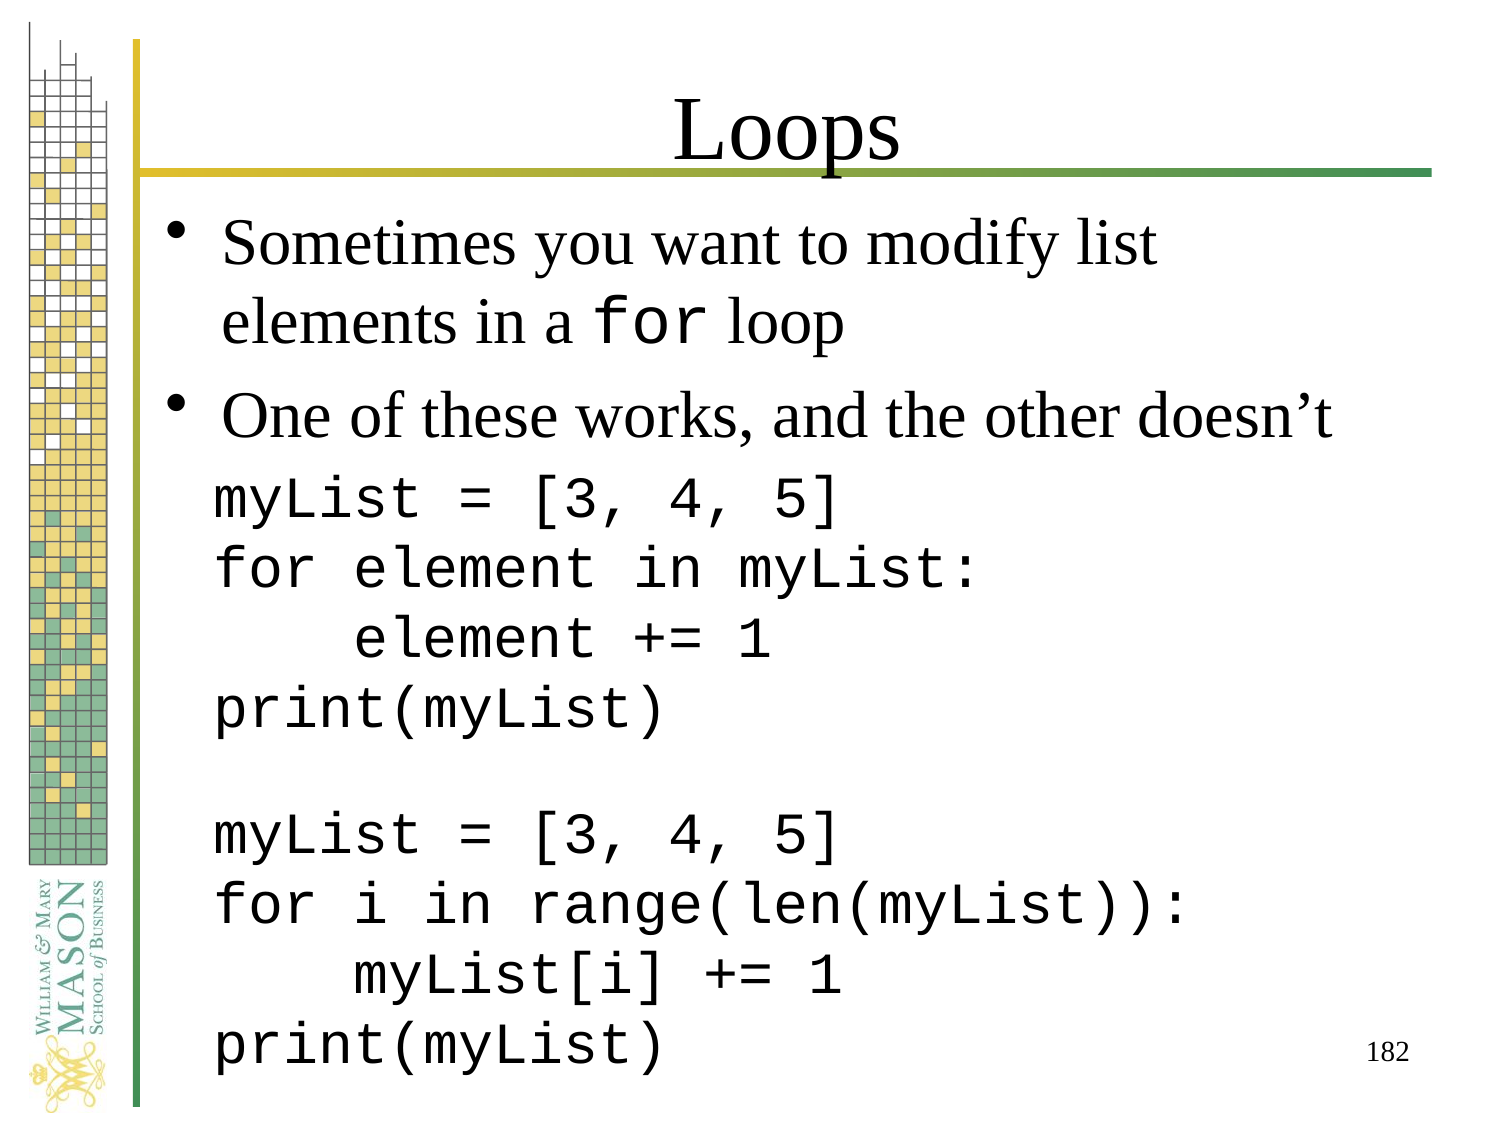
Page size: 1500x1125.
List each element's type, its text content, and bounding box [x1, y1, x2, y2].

slide_number 182 [1048, 1024, 1426, 1103]
slide_number 70 [29, 879, 107, 1113]
text_box myList = [3, 4, 5] for i in range(len(myList)): myList[i] += 1 print(myList) [199, 788, 1209, 1083]
title Loops [150, 45, 1425, 189]
list Sometimes you want to modify list elements in a for loop One of these works, and the other doesn’t [150, 189, 1425, 994]
text_box myList = [3, 4, 5] for element in myList: element += 1 print(myList) [198, 452, 999, 747]
